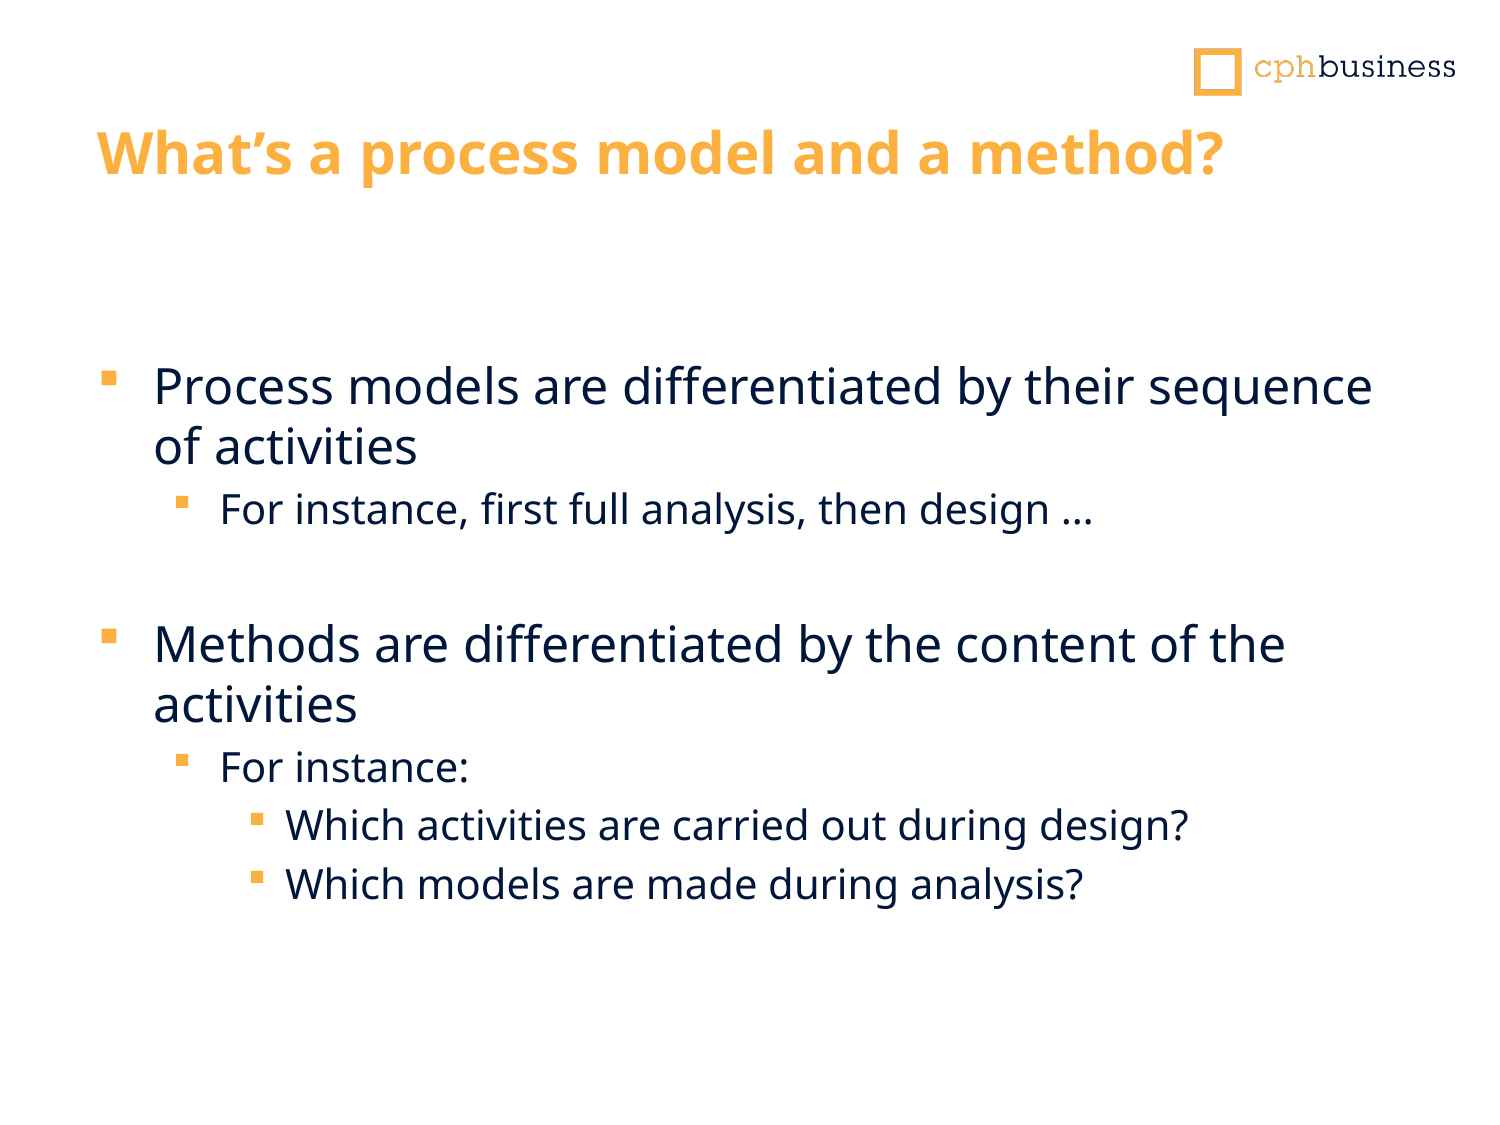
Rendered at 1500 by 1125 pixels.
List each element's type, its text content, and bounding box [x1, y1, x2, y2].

list What’s a process model and a method? [83, 109, 1411, 298]
list Process models are differentiated by their sequence of activities For instance, first full analysis, then design … Methods are differentiated by the content of the activities For instance: Which activities are carried out during design? Which models are made during analysis? [83, 347, 1411, 967]
picture [1147, 1, 1500, 143]
